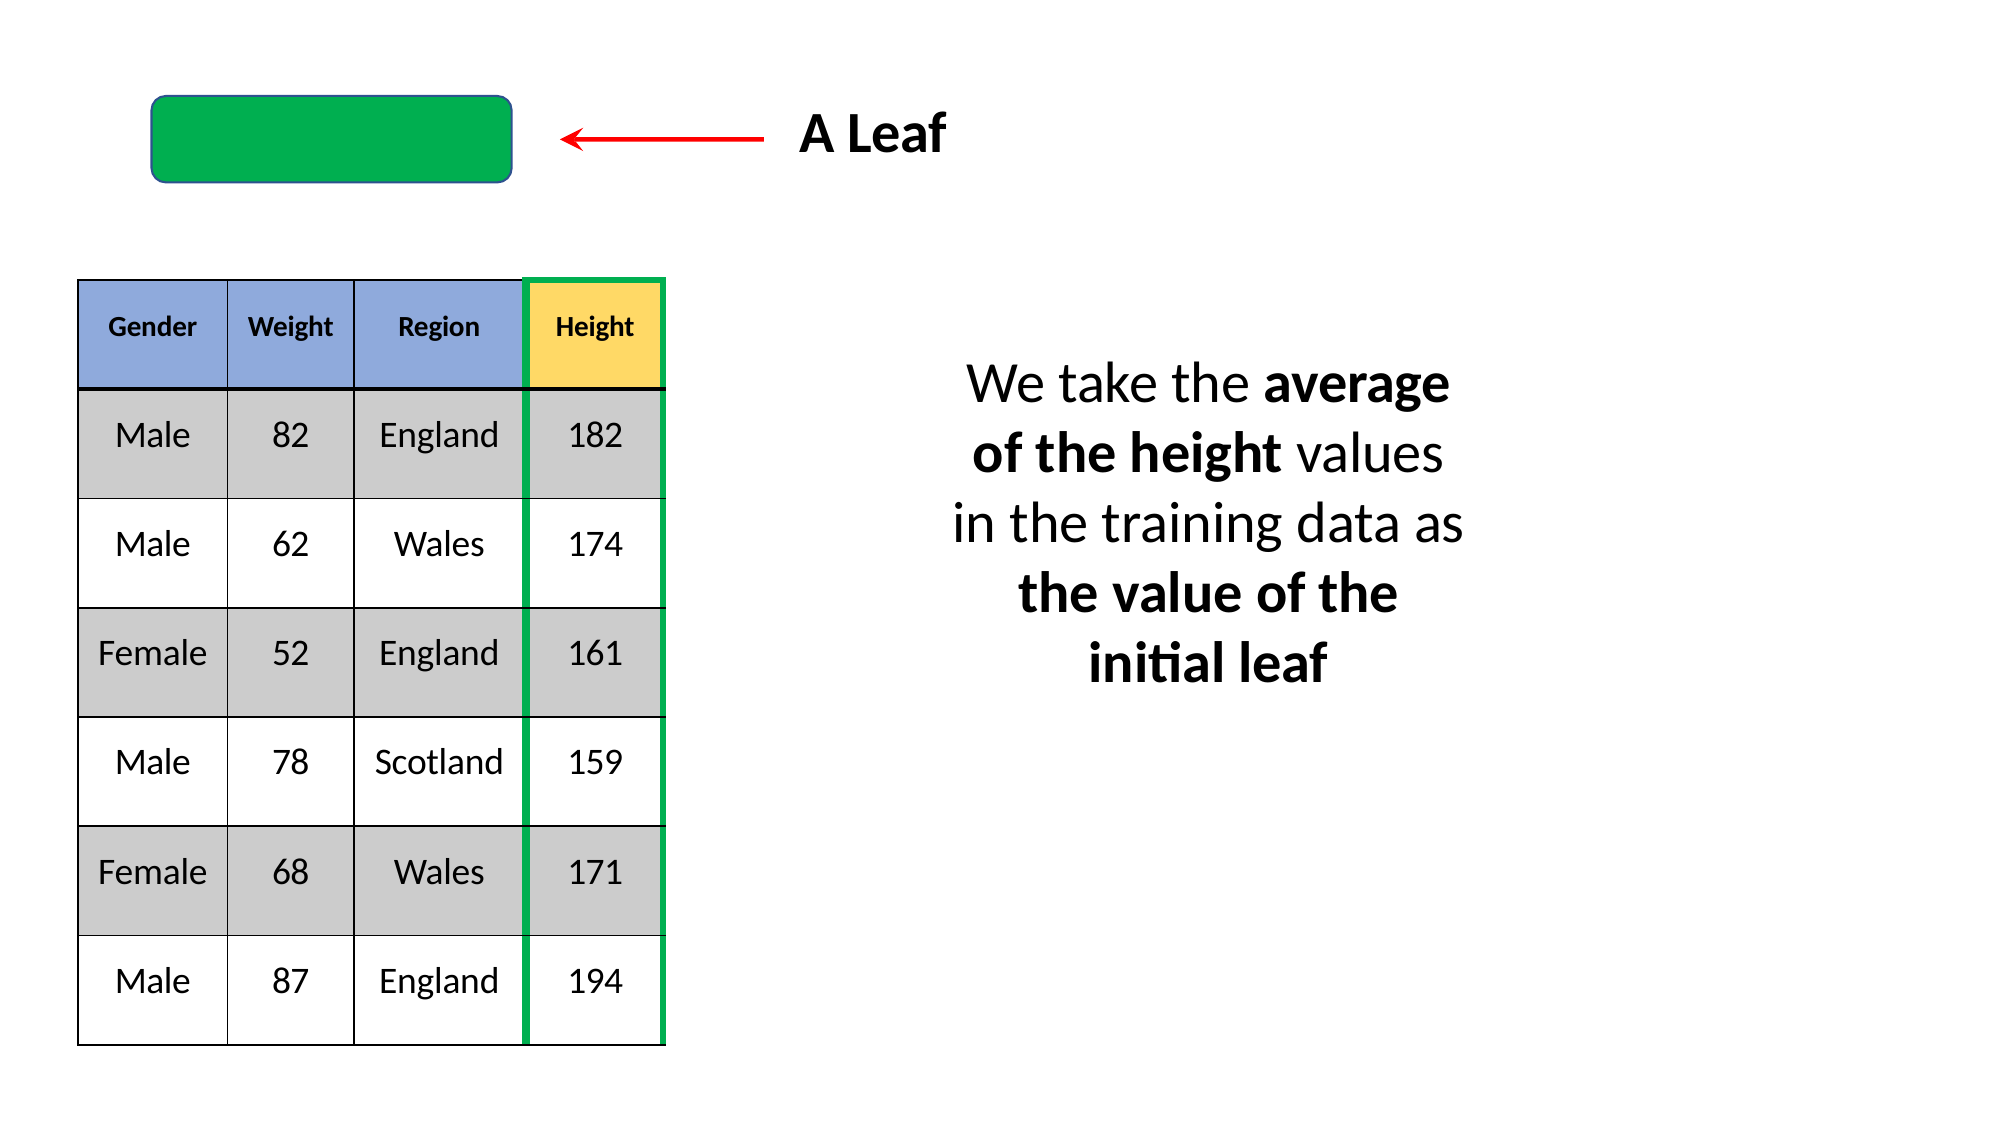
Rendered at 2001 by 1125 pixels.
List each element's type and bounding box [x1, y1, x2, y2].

table_cell [228, 391, 353, 498]
table_header [355, 281, 522, 387]
table_cell [79, 499, 227, 607]
table_cell [530, 718, 660, 825]
table_cell [530, 499, 660, 607]
title [797, 92, 951, 283]
table_header [530, 283, 660, 387]
table_cell [530, 609, 660, 716]
table_cell [355, 391, 522, 498]
text_box [150, 94, 514, 184]
table_cell [79, 391, 227, 498]
table_cell [228, 499, 353, 607]
table_cell [79, 936, 227, 1044]
table_cell [355, 718, 522, 825]
table_cell [355, 936, 522, 1044]
table_cell [530, 827, 660, 935]
table_cell [355, 499, 522, 607]
table_cell [530, 936, 660, 1044]
table_cell [228, 936, 353, 1044]
table_cell [79, 718, 227, 825]
table_cell [355, 609, 522, 716]
text_box [559, 127, 764, 152]
table_cell [228, 718, 353, 825]
table_cell [79, 827, 227, 935]
table_cell [228, 609, 353, 716]
table_cell [530, 391, 660, 498]
table_cell [355, 827, 522, 935]
table_header [79, 281, 227, 387]
table_cell [228, 827, 353, 935]
text_box [948, 341, 1467, 694]
table_header [228, 281, 353, 387]
table_cell [79, 609, 227, 716]
